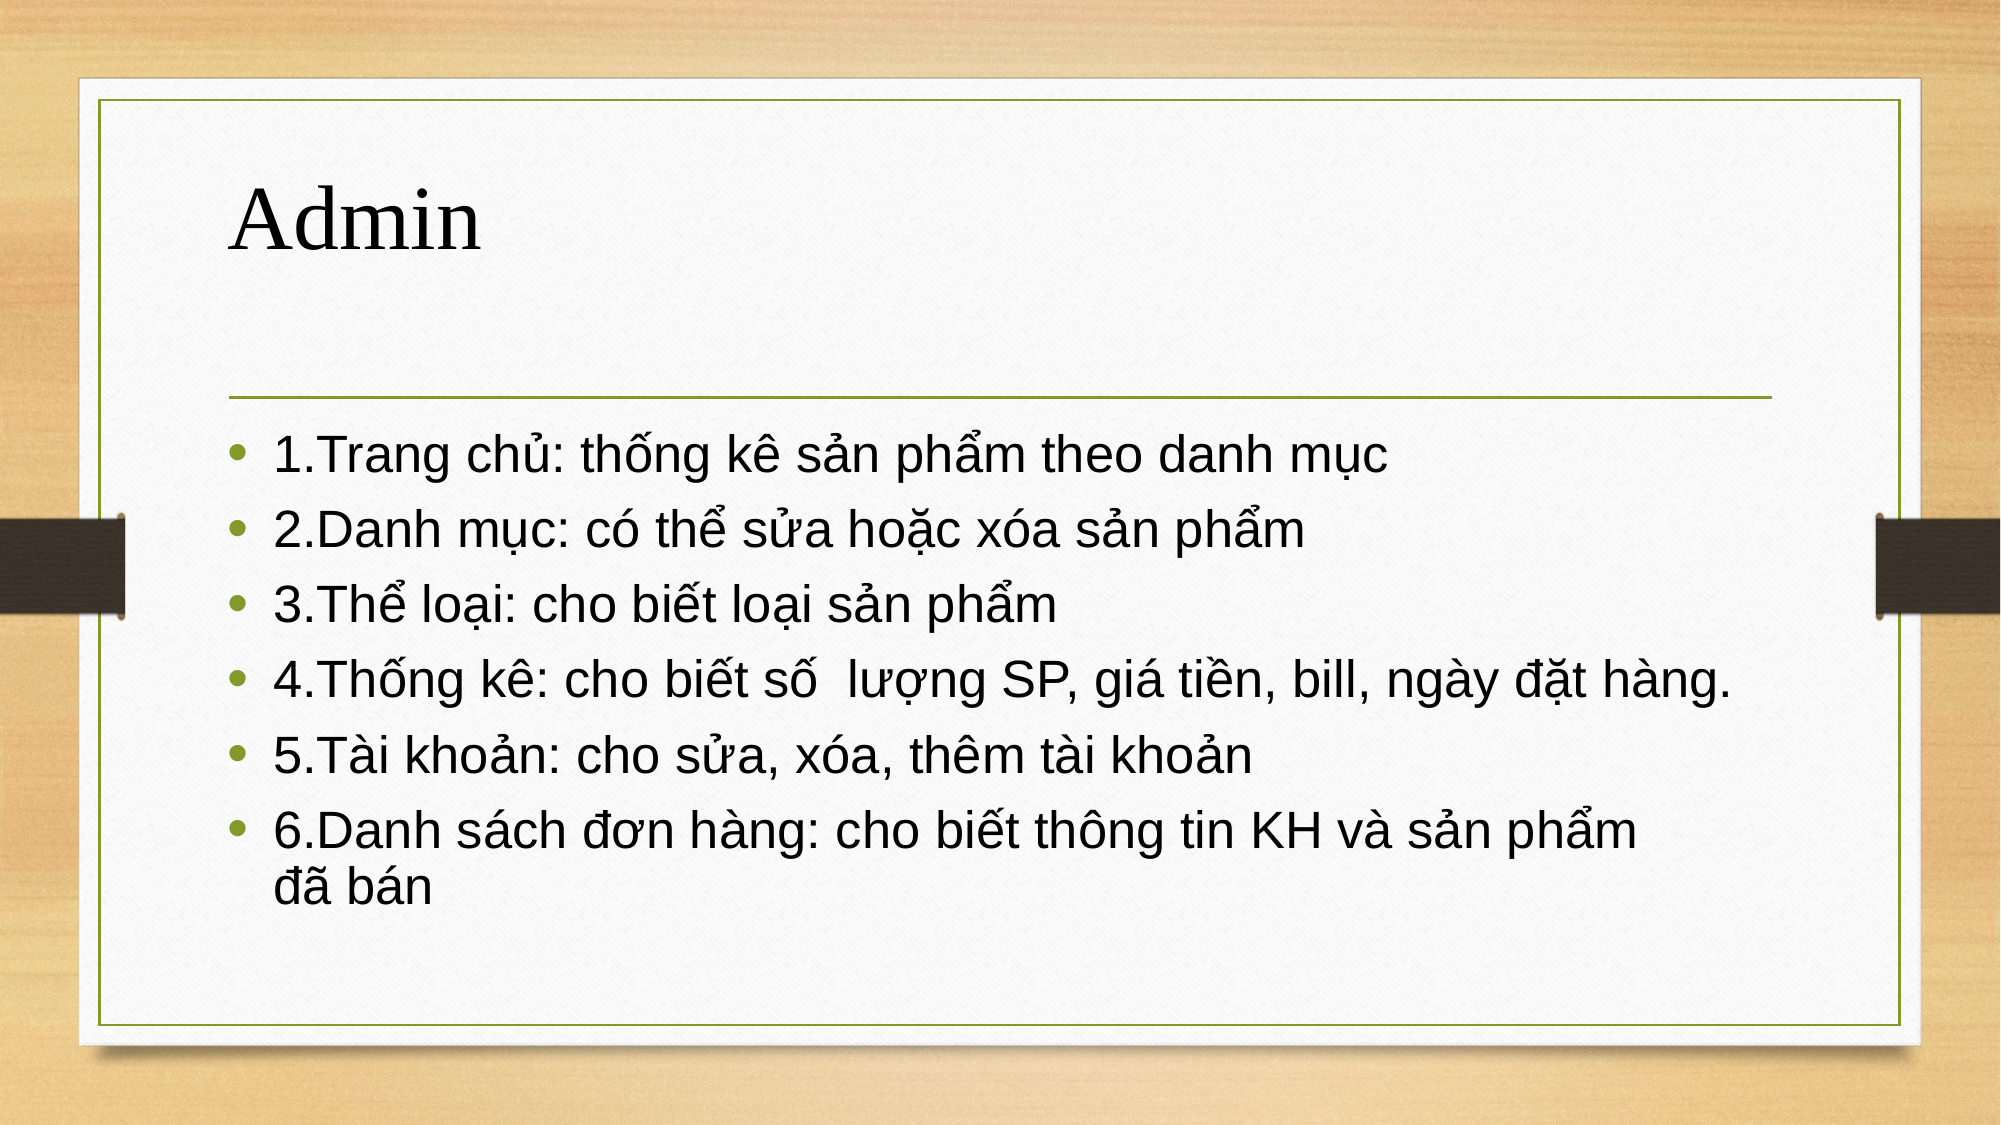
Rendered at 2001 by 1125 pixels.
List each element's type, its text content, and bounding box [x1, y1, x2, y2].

list 1.Trang chủ: thống kê sản phẩm theo danh mục 2.Danh mục: có thể sửa hoặc xóa sản phẩm 3.Thể loại: cho biết loại sản phẩm 4.Thống kê: cho biết số lượng SP, giá tiền, bill, ngày đặt hàng. 5.Tài khoản: cho sửa, xóa, thêm tài khoản 6.Danh sách đơn hàng: cho biết thông tin KH và sản phẩm đã bán [212, 419, 1788, 964]
title Admin [212, 161, 1788, 375]
picture [0, 0, 2001, 1125]
